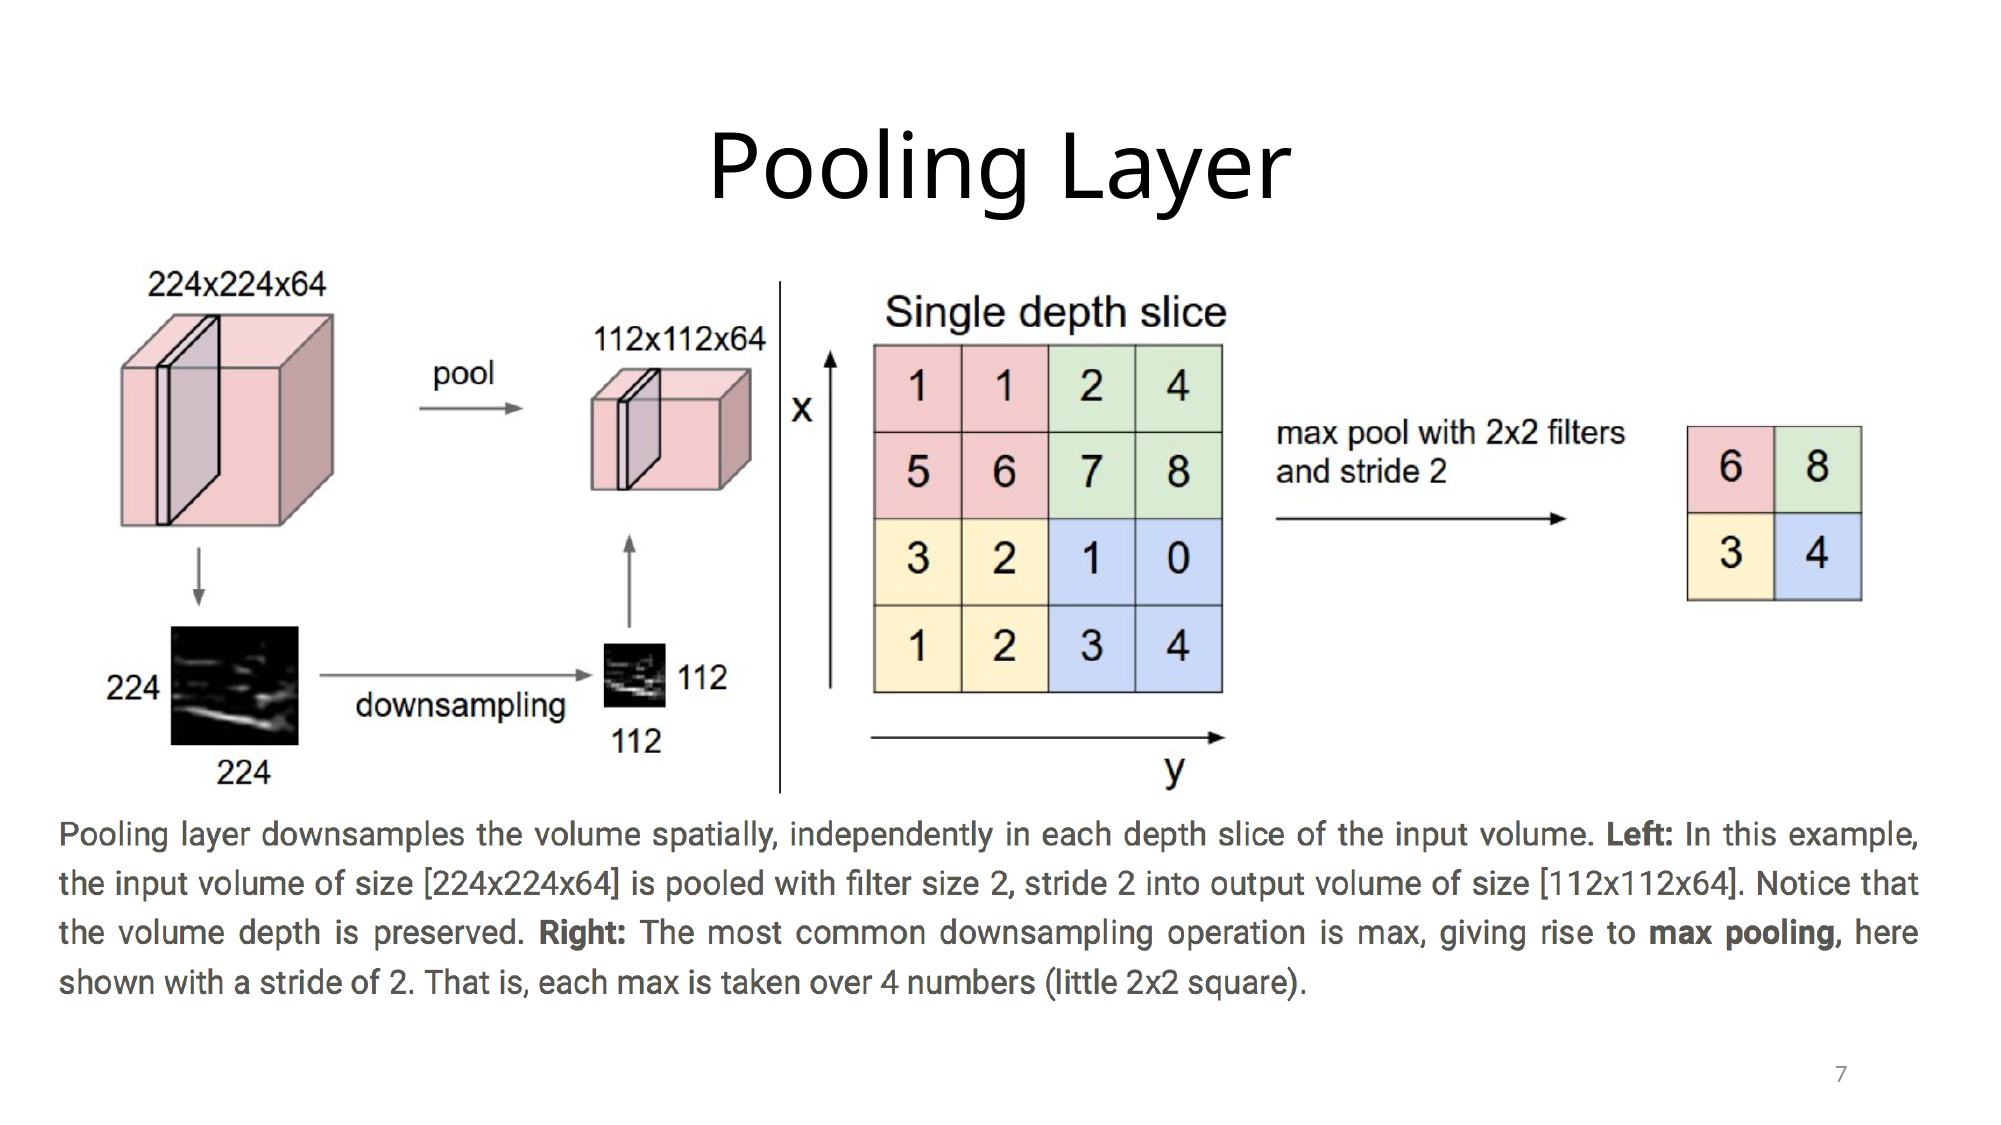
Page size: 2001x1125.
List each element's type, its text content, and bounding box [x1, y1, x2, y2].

slide_number 7 [1412, 1042, 1863, 1103]
picture [38, 227, 1962, 1016]
title Pooling Layer [137, 59, 1863, 227]
